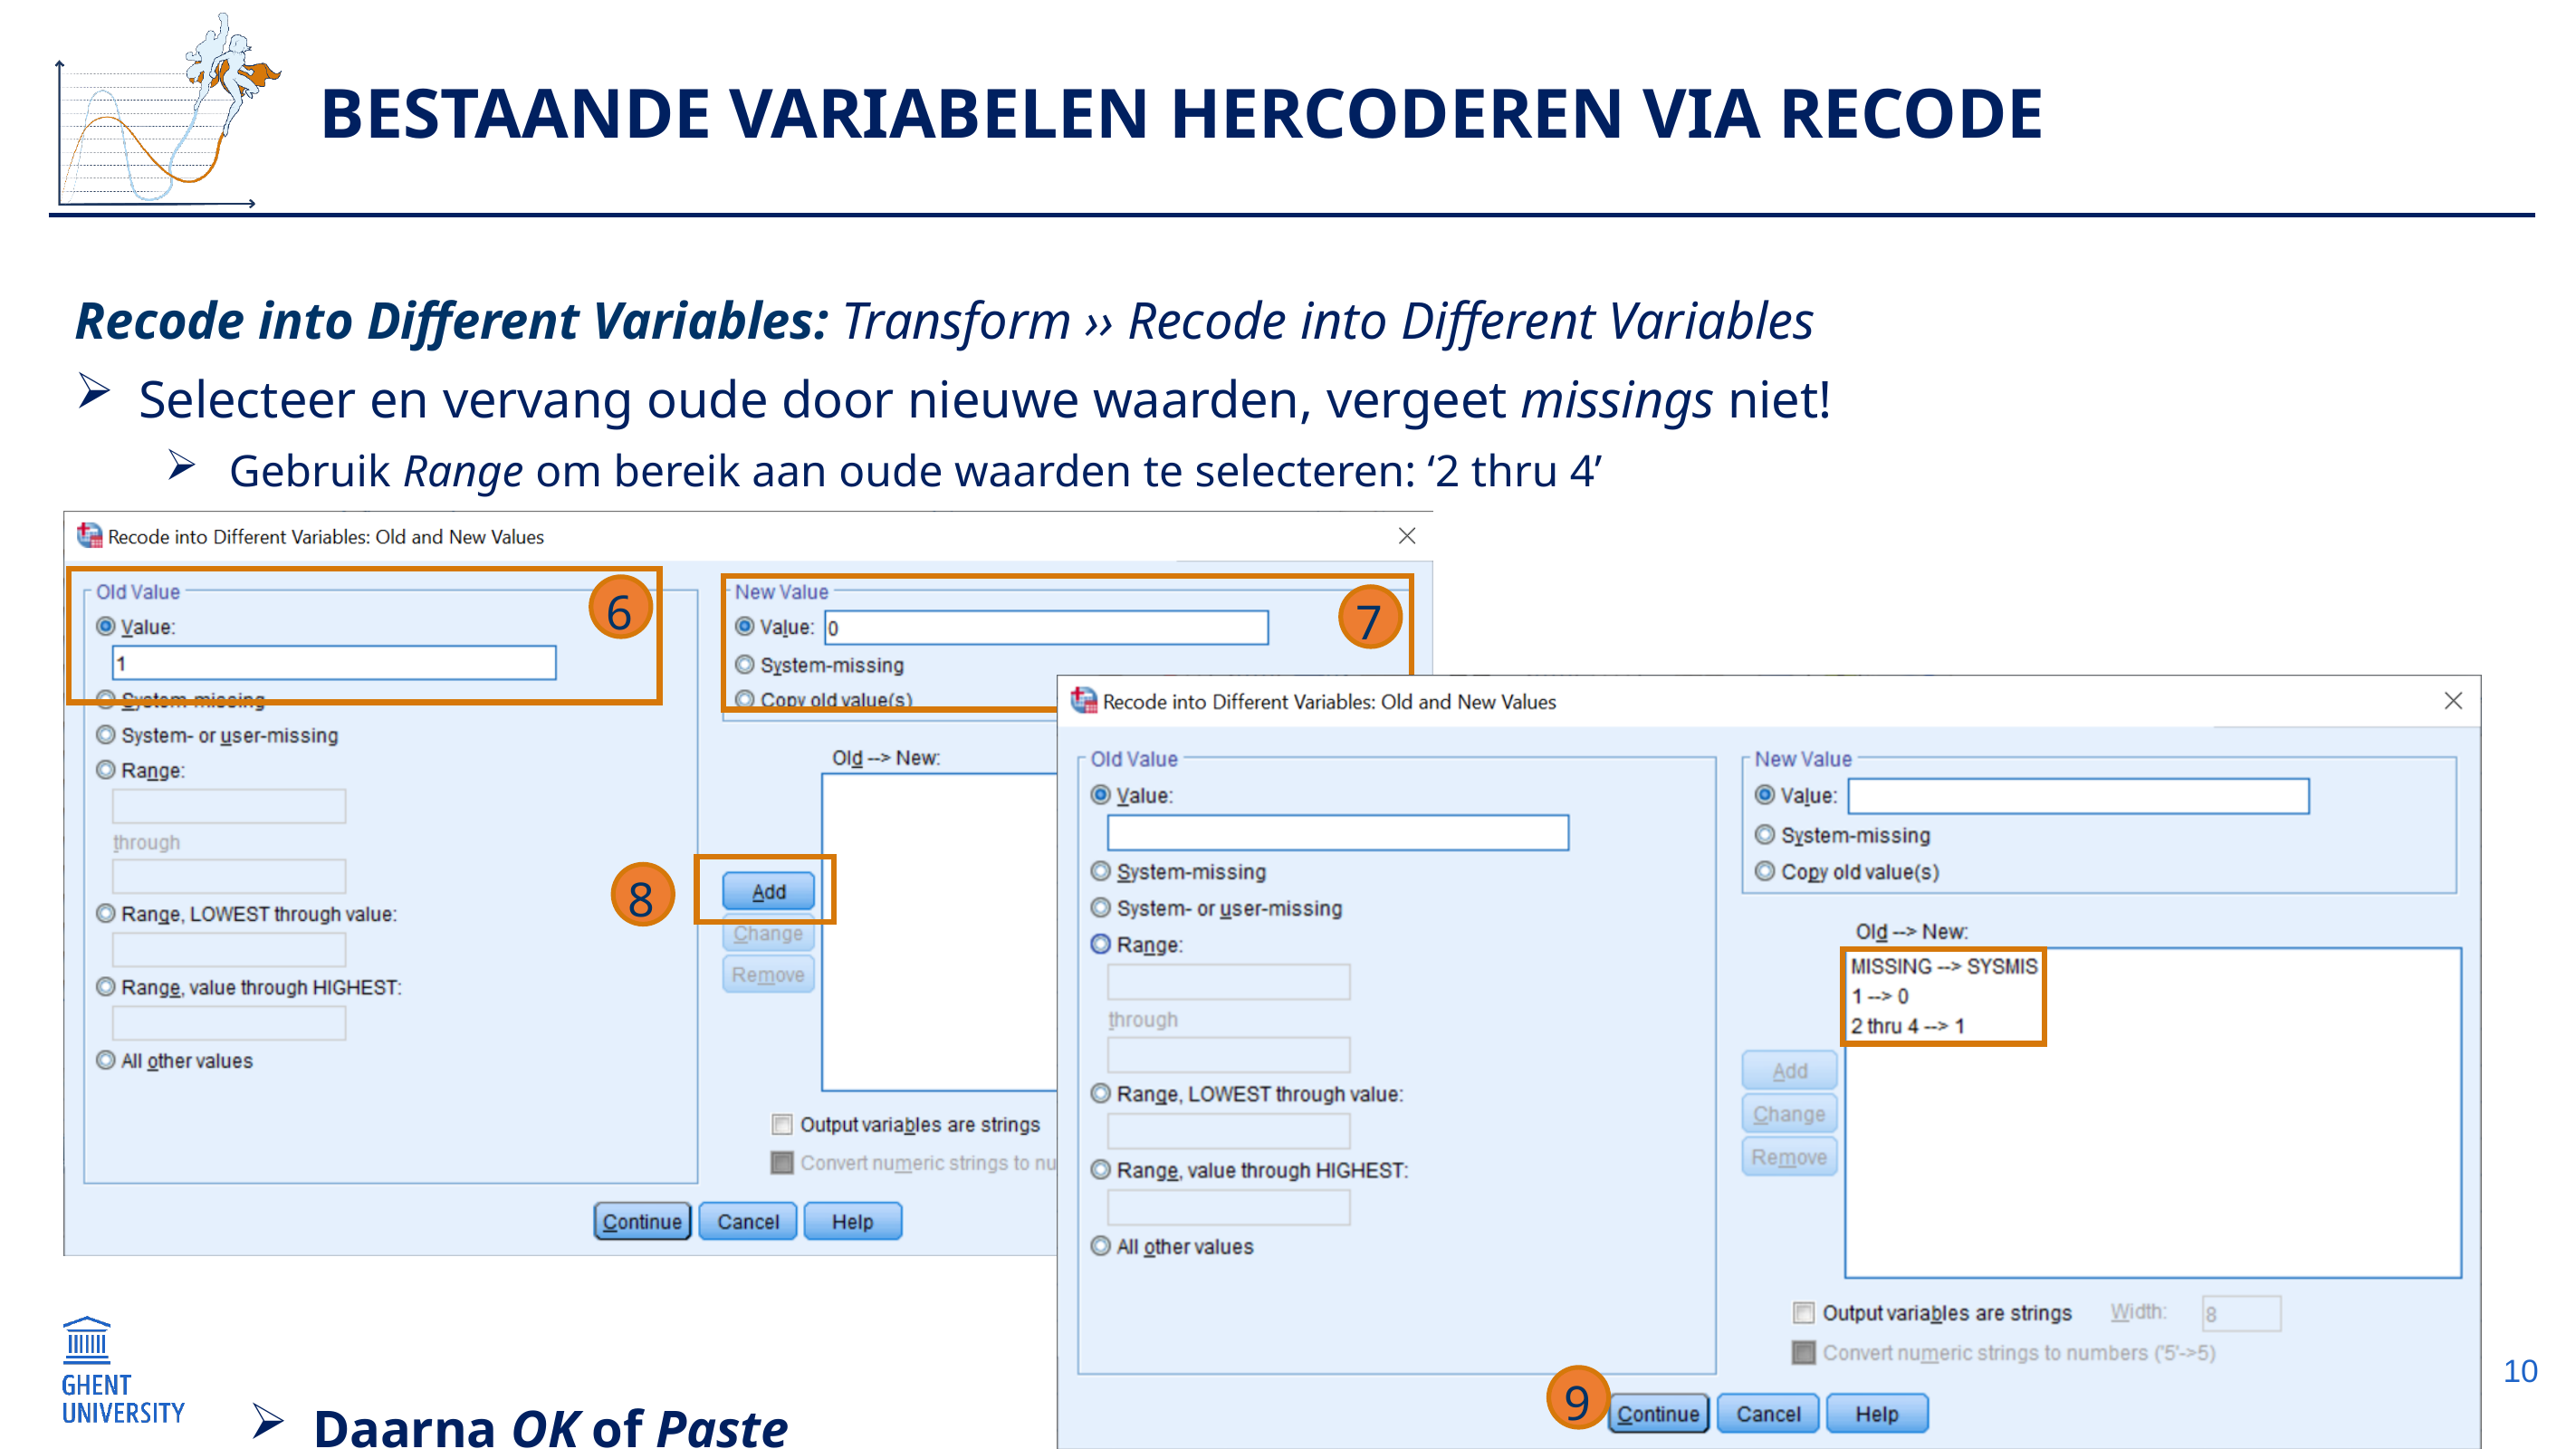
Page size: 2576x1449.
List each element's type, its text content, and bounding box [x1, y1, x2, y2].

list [1056, 675, 2482, 1449]
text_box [1548, 1355, 1712, 1430]
picture [5, 0, 306, 318]
slide_number 10 [2482, 1330, 2553, 1408]
list Recode into Different Variables: Transform ›› Recode into Different Variables Selecteer en vervang oude door nieuwe waarden, vergeet missings niet! Gebruik Range om bereik aan oude waarden te selecteren: ‘2 thru 4’ Daarna OK of Paste [48, 269, 2553, 1449]
picture [63, 511, 1433, 1256]
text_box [613, 851, 776, 927]
title Bestaande variabelen hercoderen via Recode [305, 18, 2527, 159]
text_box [1340, 574, 1504, 649]
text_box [590, 564, 754, 639]
